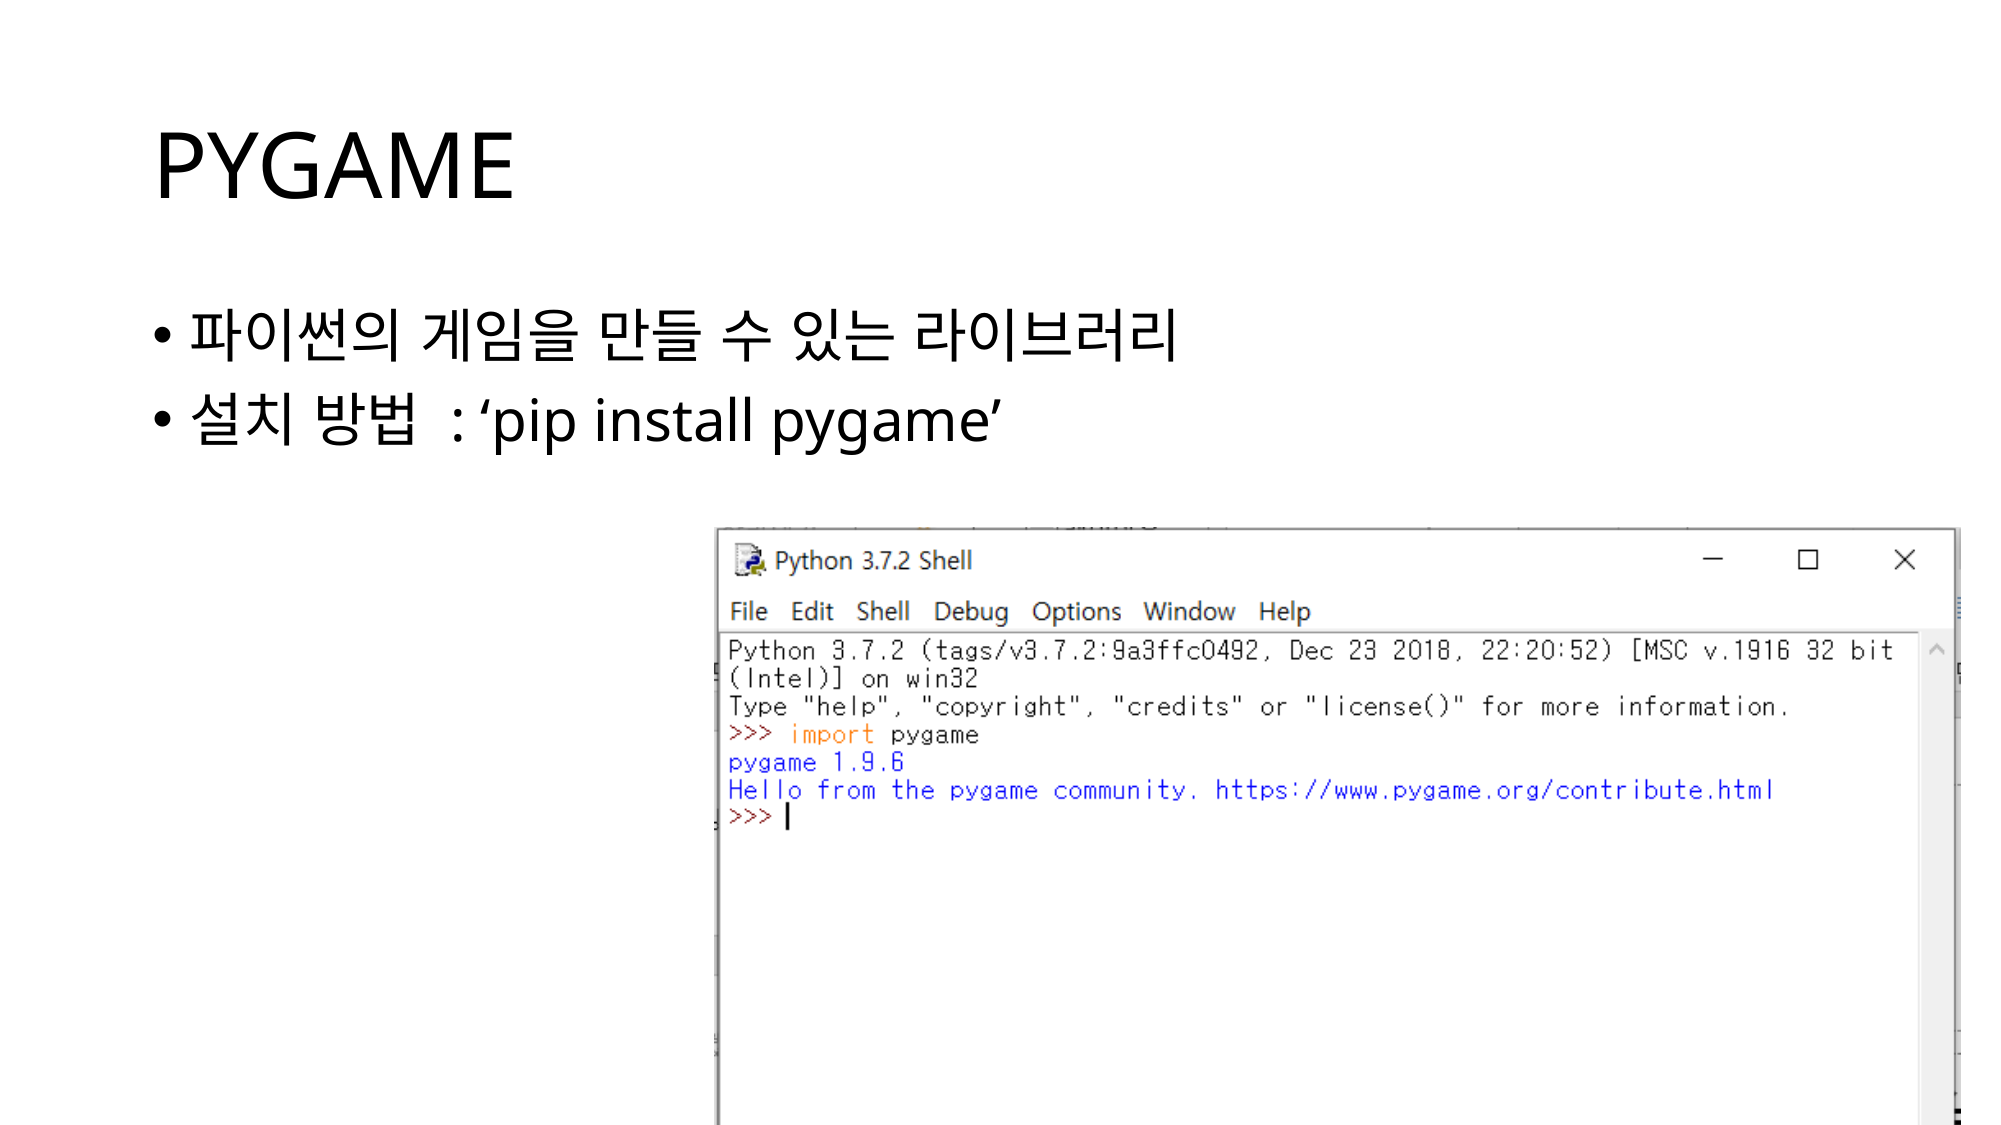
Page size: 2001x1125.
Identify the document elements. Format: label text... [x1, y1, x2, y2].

title PYGAME [137, 59, 1863, 278]
picture [714, 526, 1961, 1125]
list 파이썬의 게임을 만들 수 있는 라이브러리 설치 방법 : ‘pip install pygame’ [137, 299, 1863, 1014]
